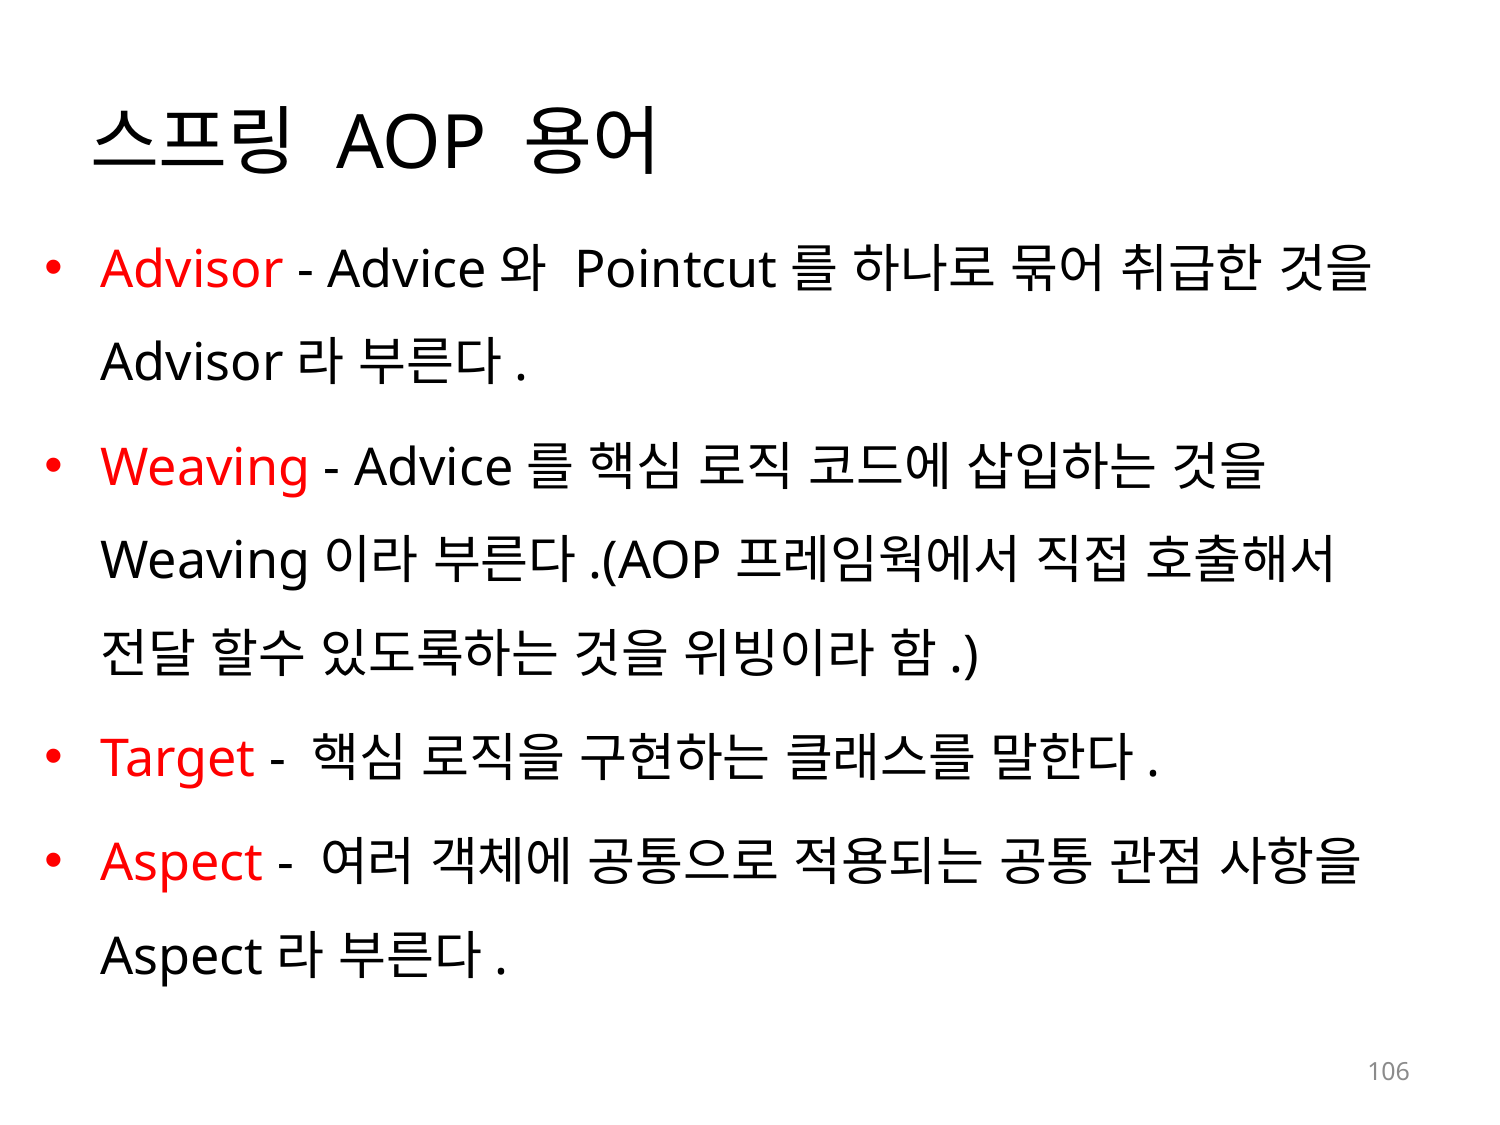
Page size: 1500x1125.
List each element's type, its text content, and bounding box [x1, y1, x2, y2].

title 스프링 AOP 용어 [75, 45, 1425, 196]
list Advisor - Advice와 Pointcut를 하나로 묶어 취급한 것을 Advisor라 부른다. Weaving - Advice를 핵심 로직 코드에 삽입하는 것을 Weaving이라 부른다.(AOP프레임웍에서 직접 호출해서 전달 할수 있도록하는 것을 위빙이라 함.) Target - 핵심 로직을 구현하는 클래스를 말한다. Aspect - 여러 객체에 공통으로 적용되는 공통 관점 사항을 Aspect라 부른다. [29, 196, 1459, 1071]
slide_number 106 [1074, 1042, 1425, 1103]
